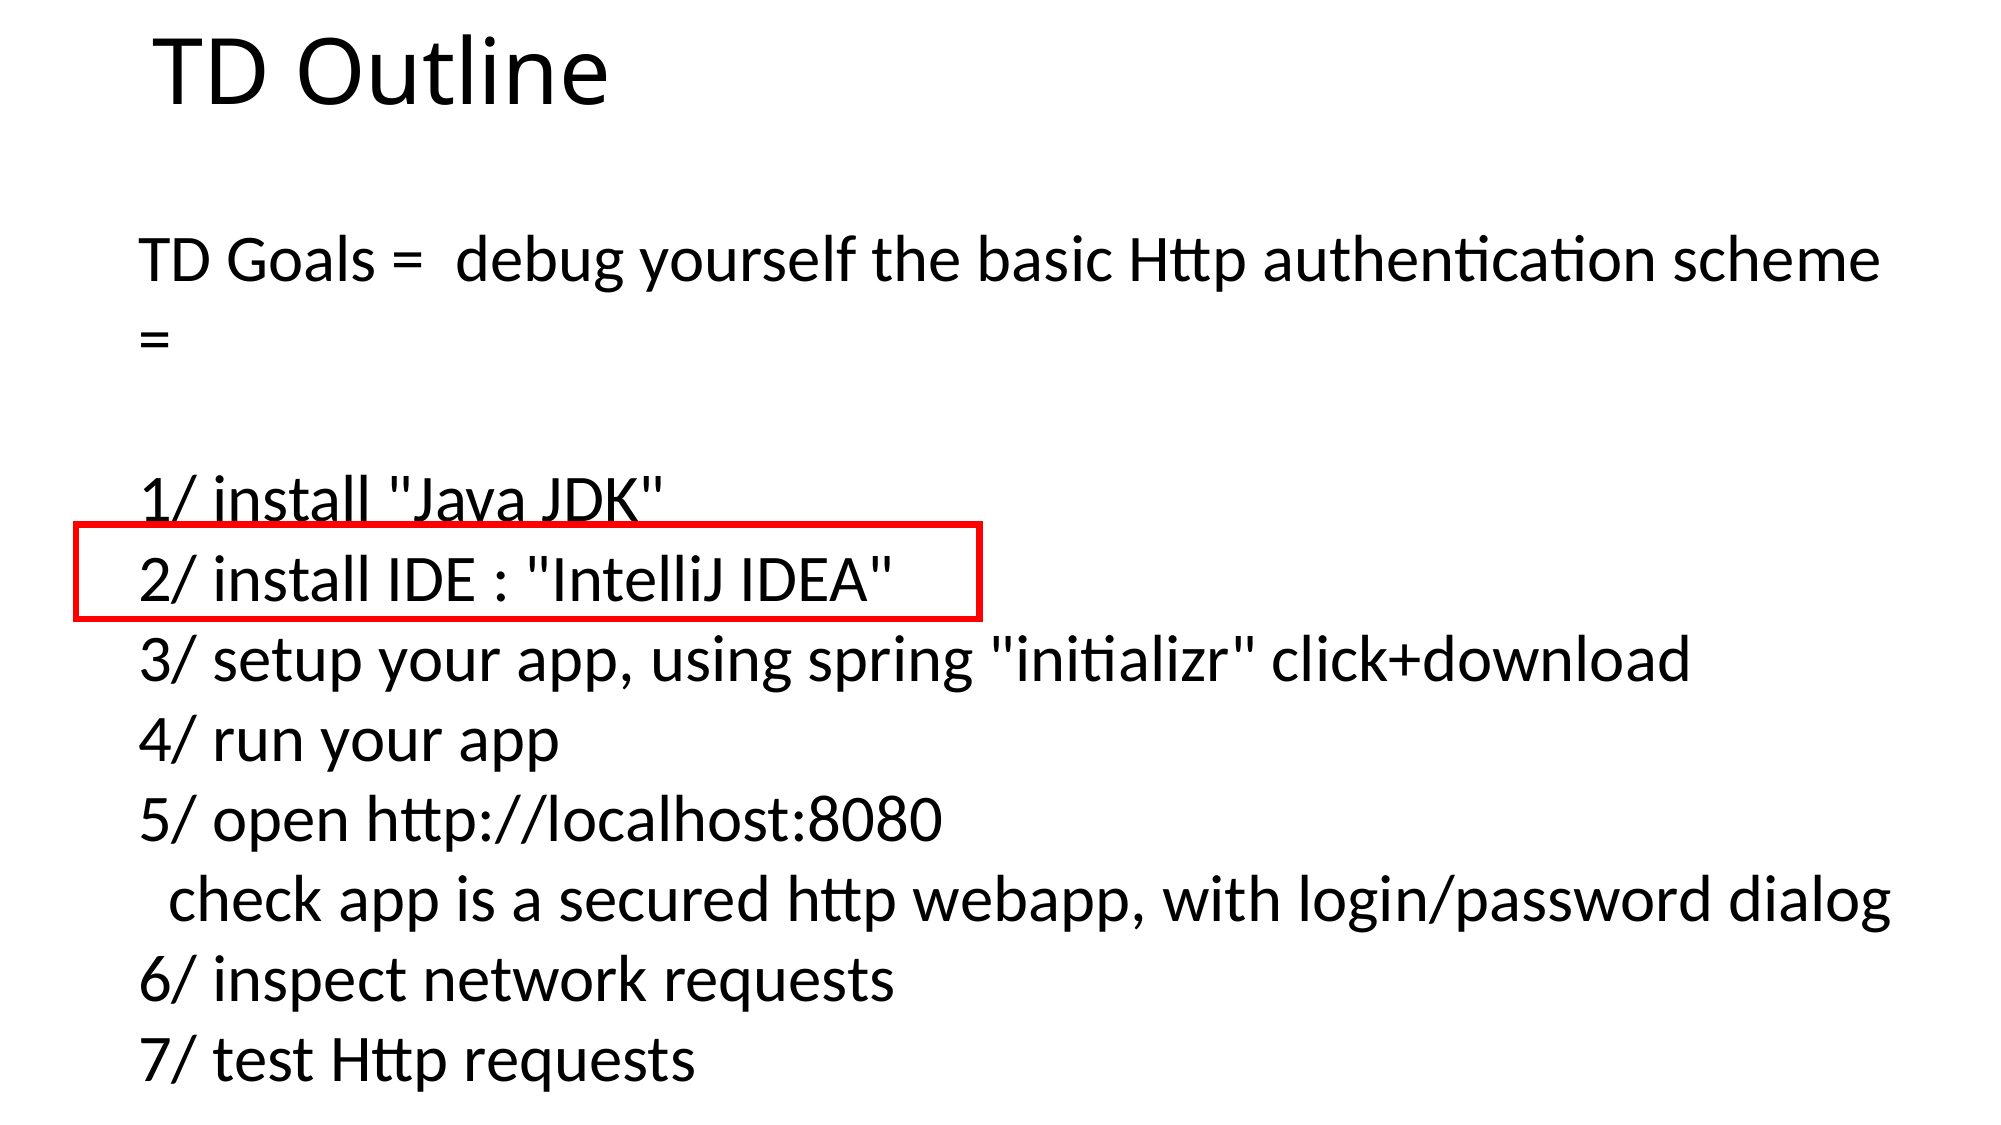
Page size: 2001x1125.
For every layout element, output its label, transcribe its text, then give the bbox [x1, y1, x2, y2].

title TD Outline [137, 0, 1863, 151]
text_box TD Goals = debug yourself the basic Http authentication scheme = 1/ install "Java JDK" 2/ install IDE : "IntelliJ IDEA" 3/ setup your app, using spring "initializr" click+download 4/ run your app 5/ open http://localhost:8080 check app is a secured http webapp, with login/password dialog 6/ inspect network requests 7/ test Http requests [123, 207, 1913, 1102]
text_box [75, 524, 980, 620]
